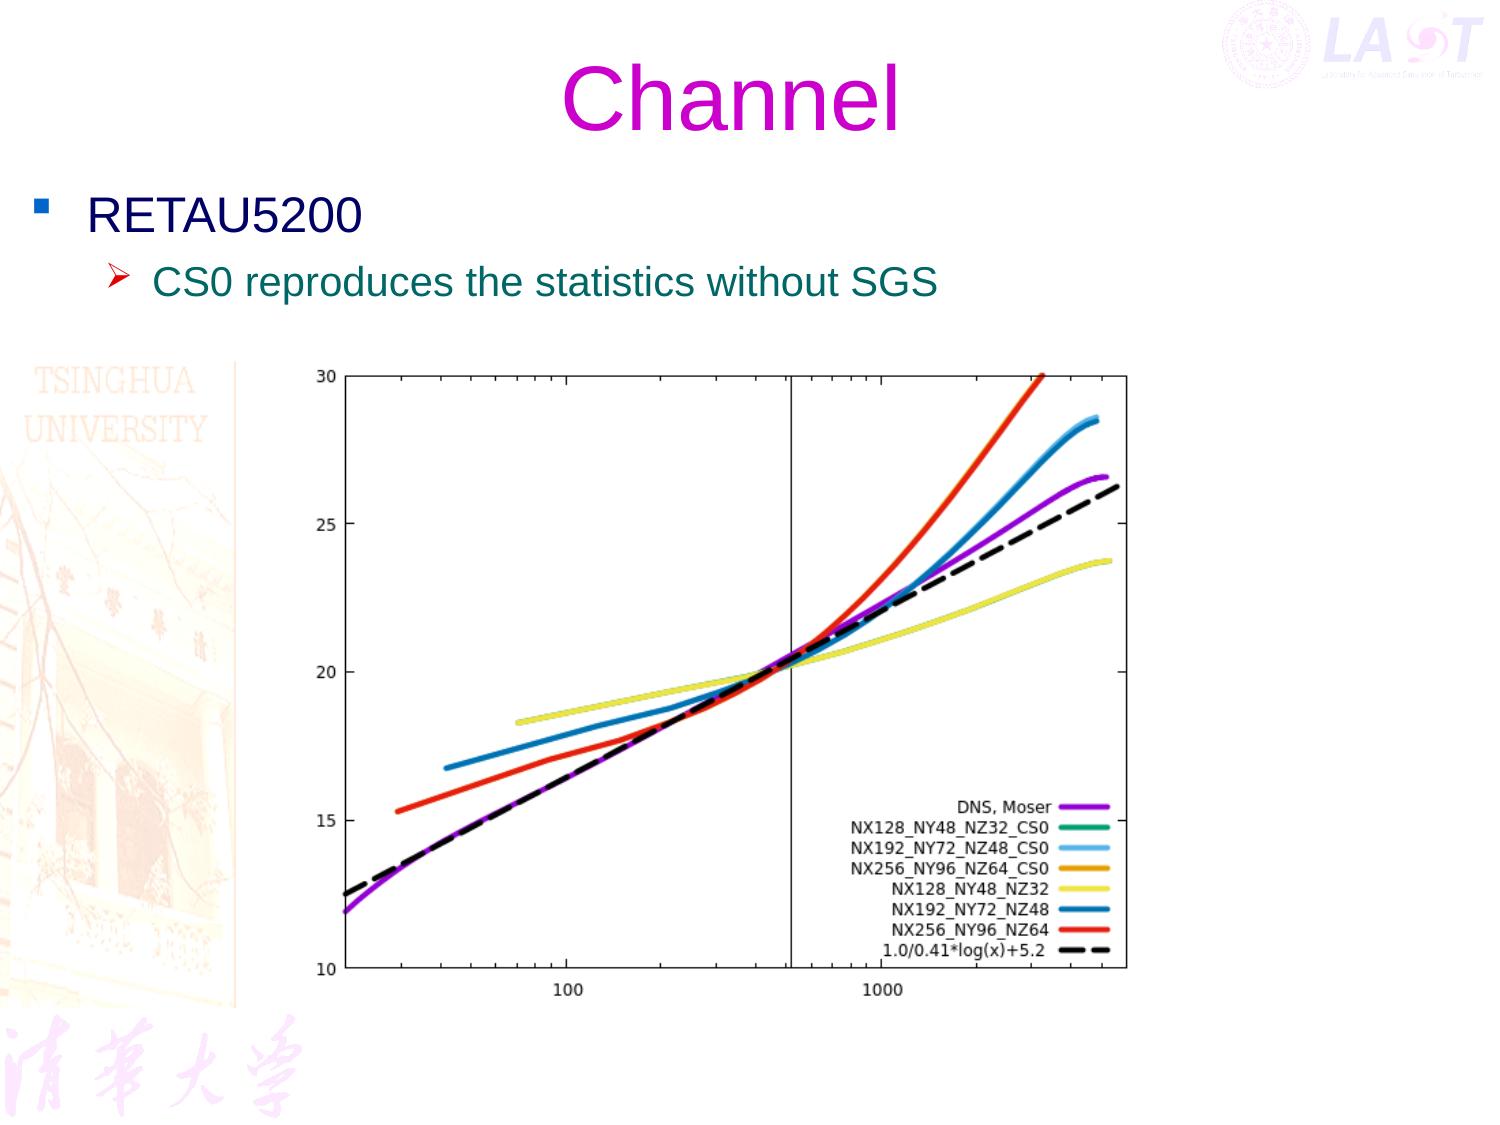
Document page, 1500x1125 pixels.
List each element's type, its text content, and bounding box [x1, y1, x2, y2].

text_box RETAU5200 CS0 reproduces the statistics without SGS [15, 175, 1500, 405]
picture [299, 362, 1152, 1001]
title Channel [24, 24, 1438, 163]
